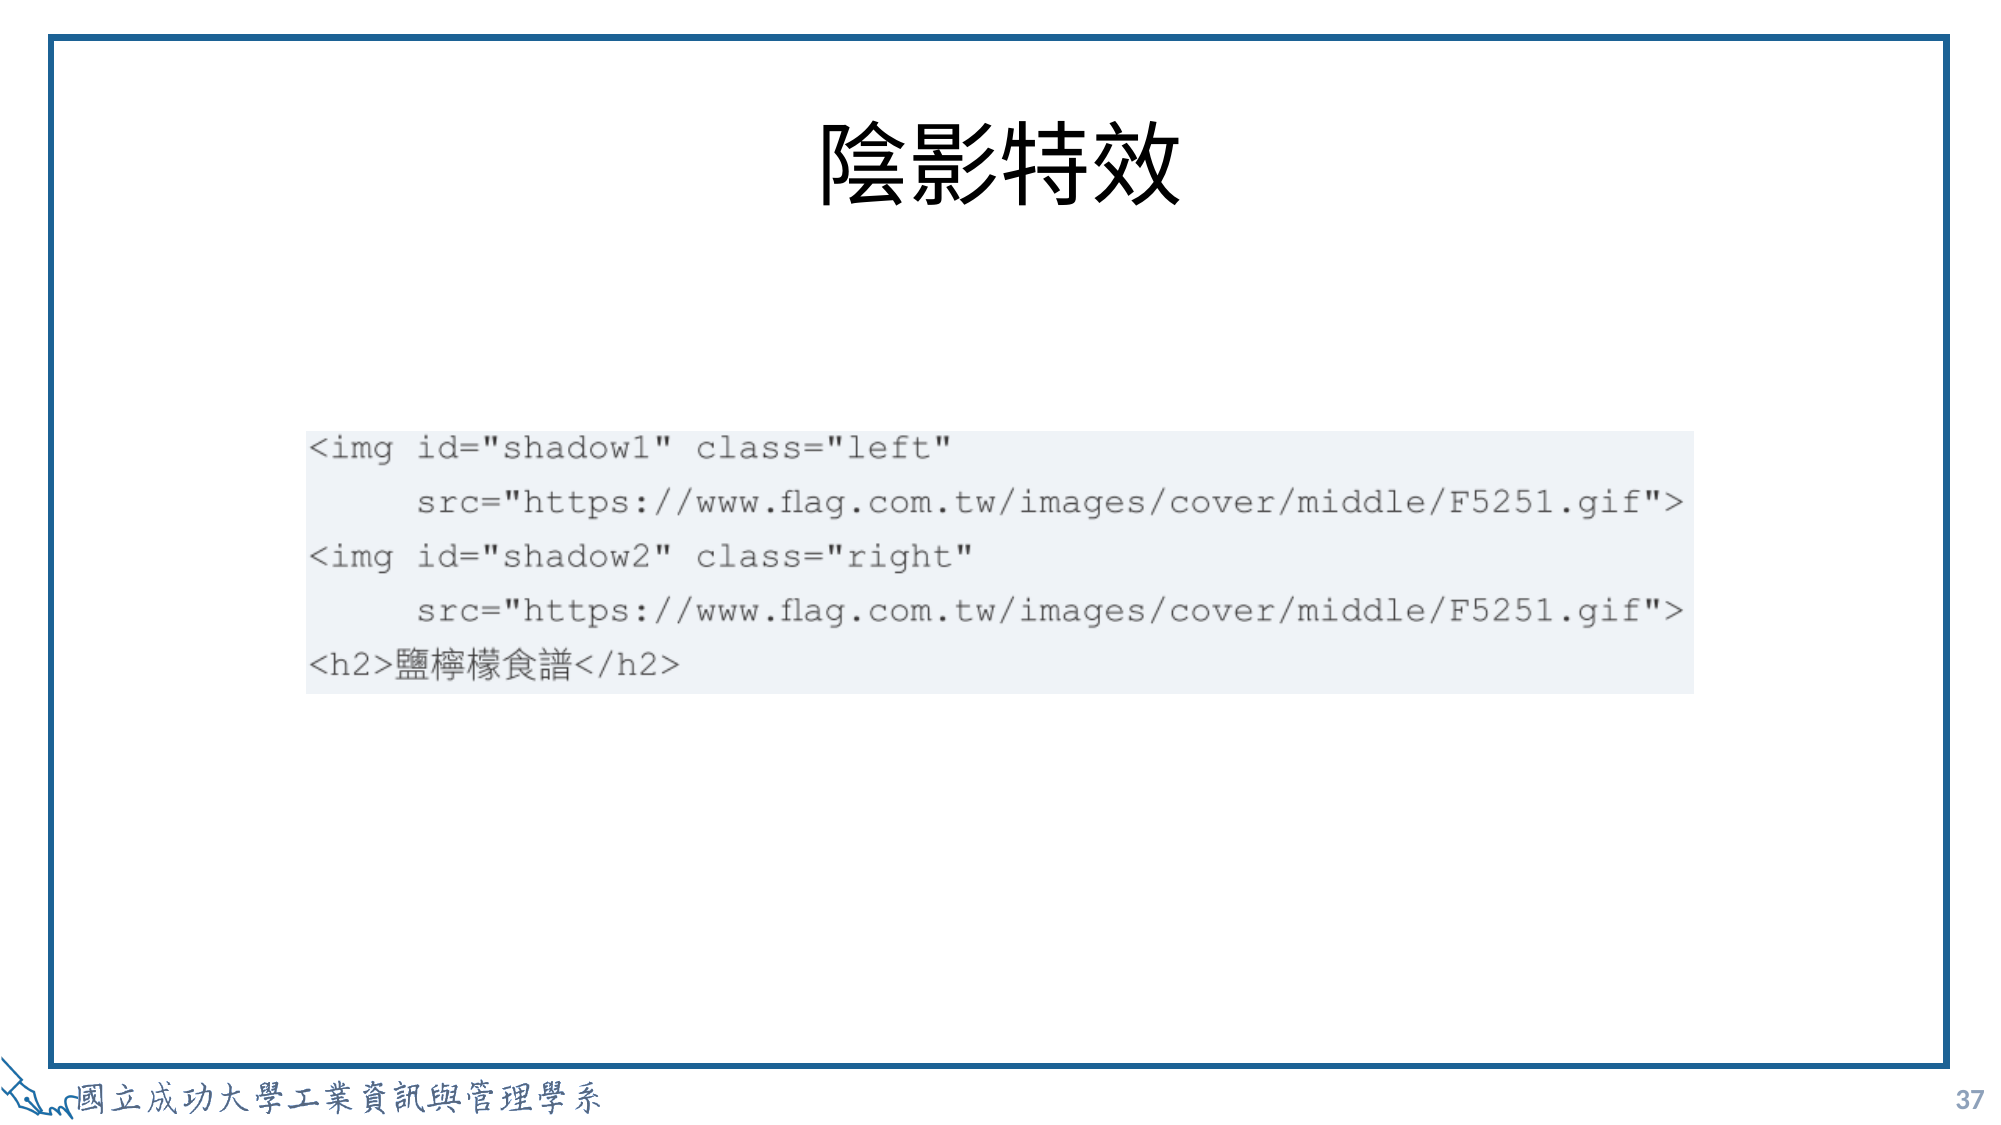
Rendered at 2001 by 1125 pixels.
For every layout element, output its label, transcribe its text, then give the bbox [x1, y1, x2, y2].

picture [0, 1049, 80, 1125]
slide_number 37 [1550, 1067, 2000, 1125]
picture [306, 431, 1694, 694]
title 陰影特效 [137, 59, 1863, 278]
